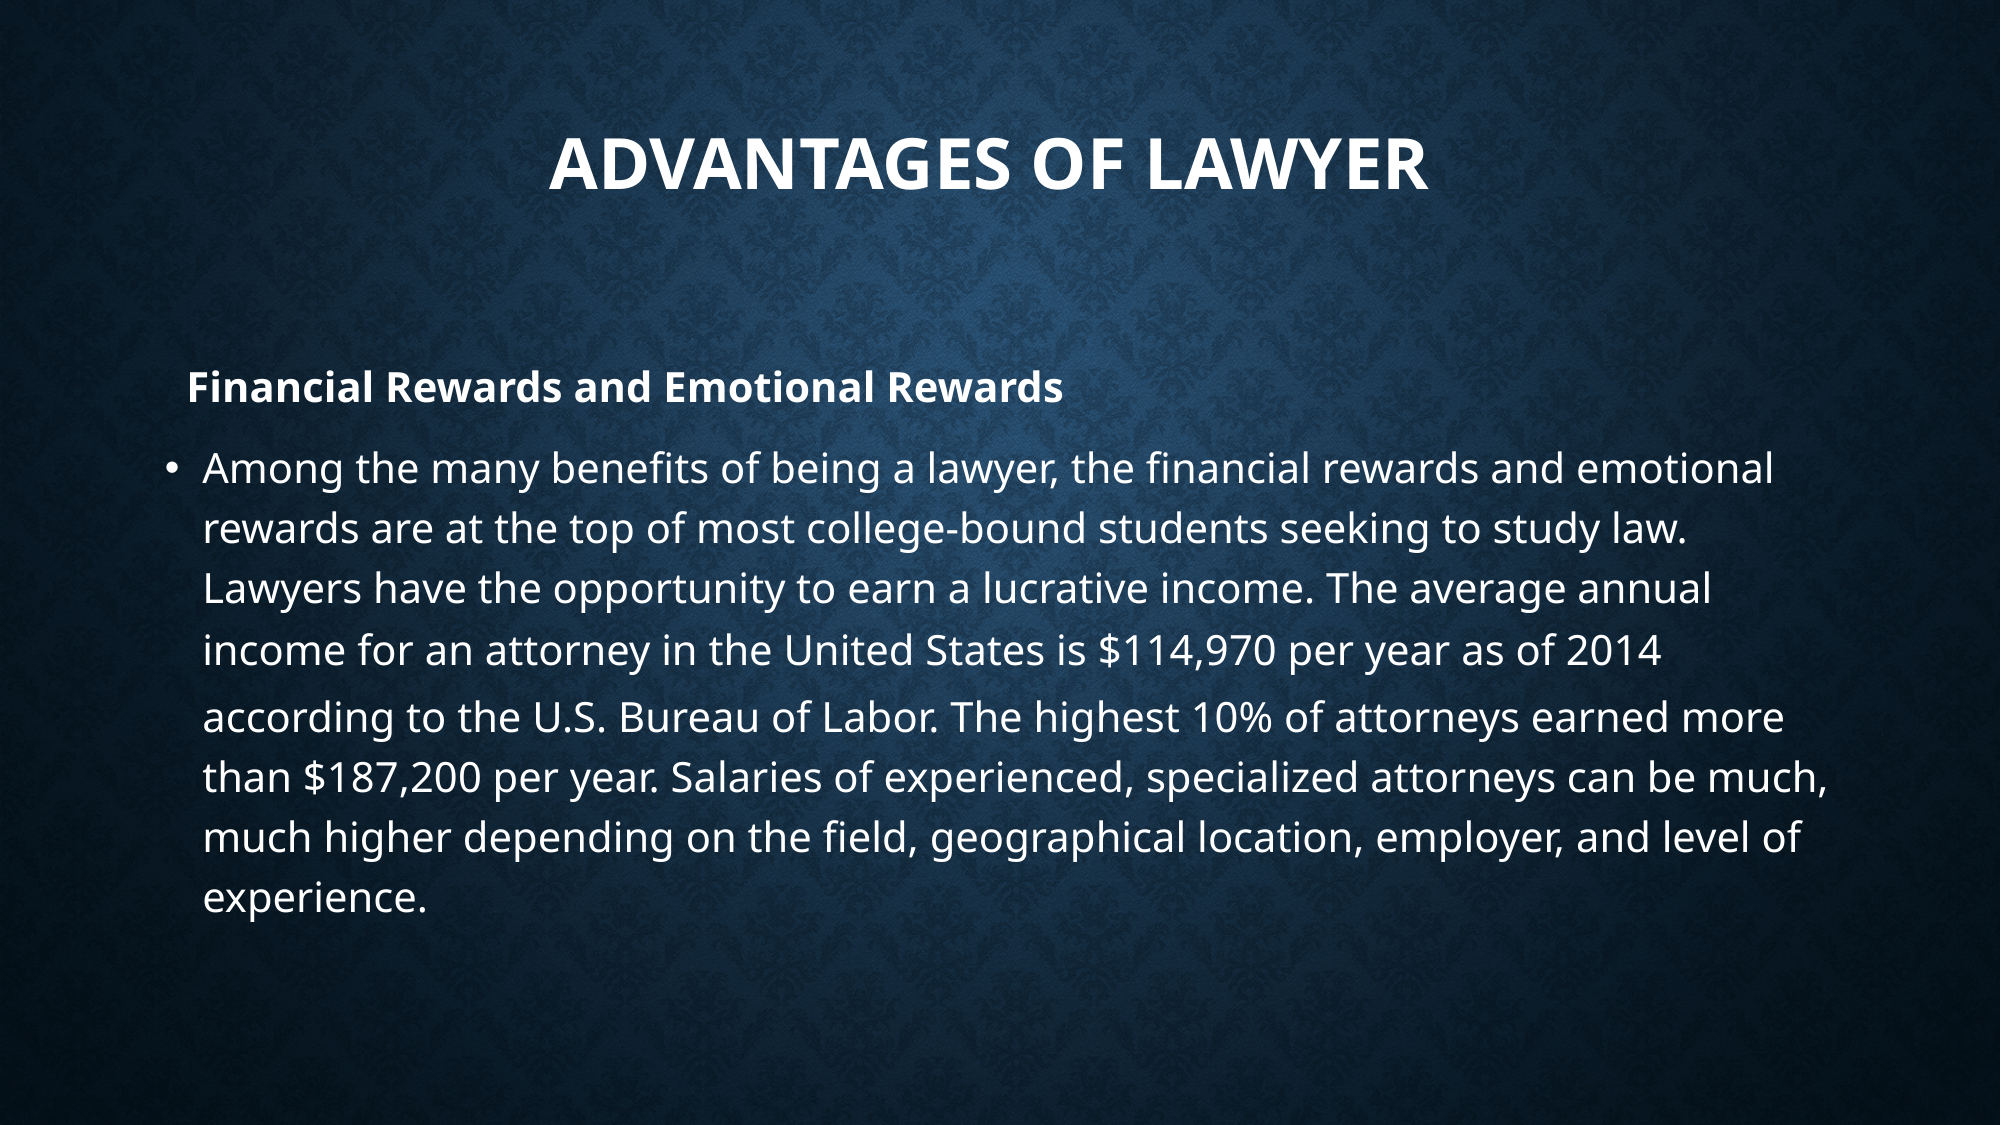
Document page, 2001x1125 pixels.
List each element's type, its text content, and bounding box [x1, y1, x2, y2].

title Advantages OF Lawyer [149, 99, 1849, 318]
list Financial Rewards and Emotional Rewards Among the many benefits of being a lawyer, the financial rewards and emotional rewards are at the top of most college-bound students seeking to study law. Lawyers have the opportunity to earn a lucrative income. The average annual income for an attorney in the United States is $114,970 per year as of 2014 according to the U.S. Bureau of Labor. The highest 10% of attorneys earned more than $187,200 per year. Salaries of experienced, specialized attorneys can be much, much higher depending on the field, geographical location, employer, and level of experience. [149, 343, 1849, 950]
